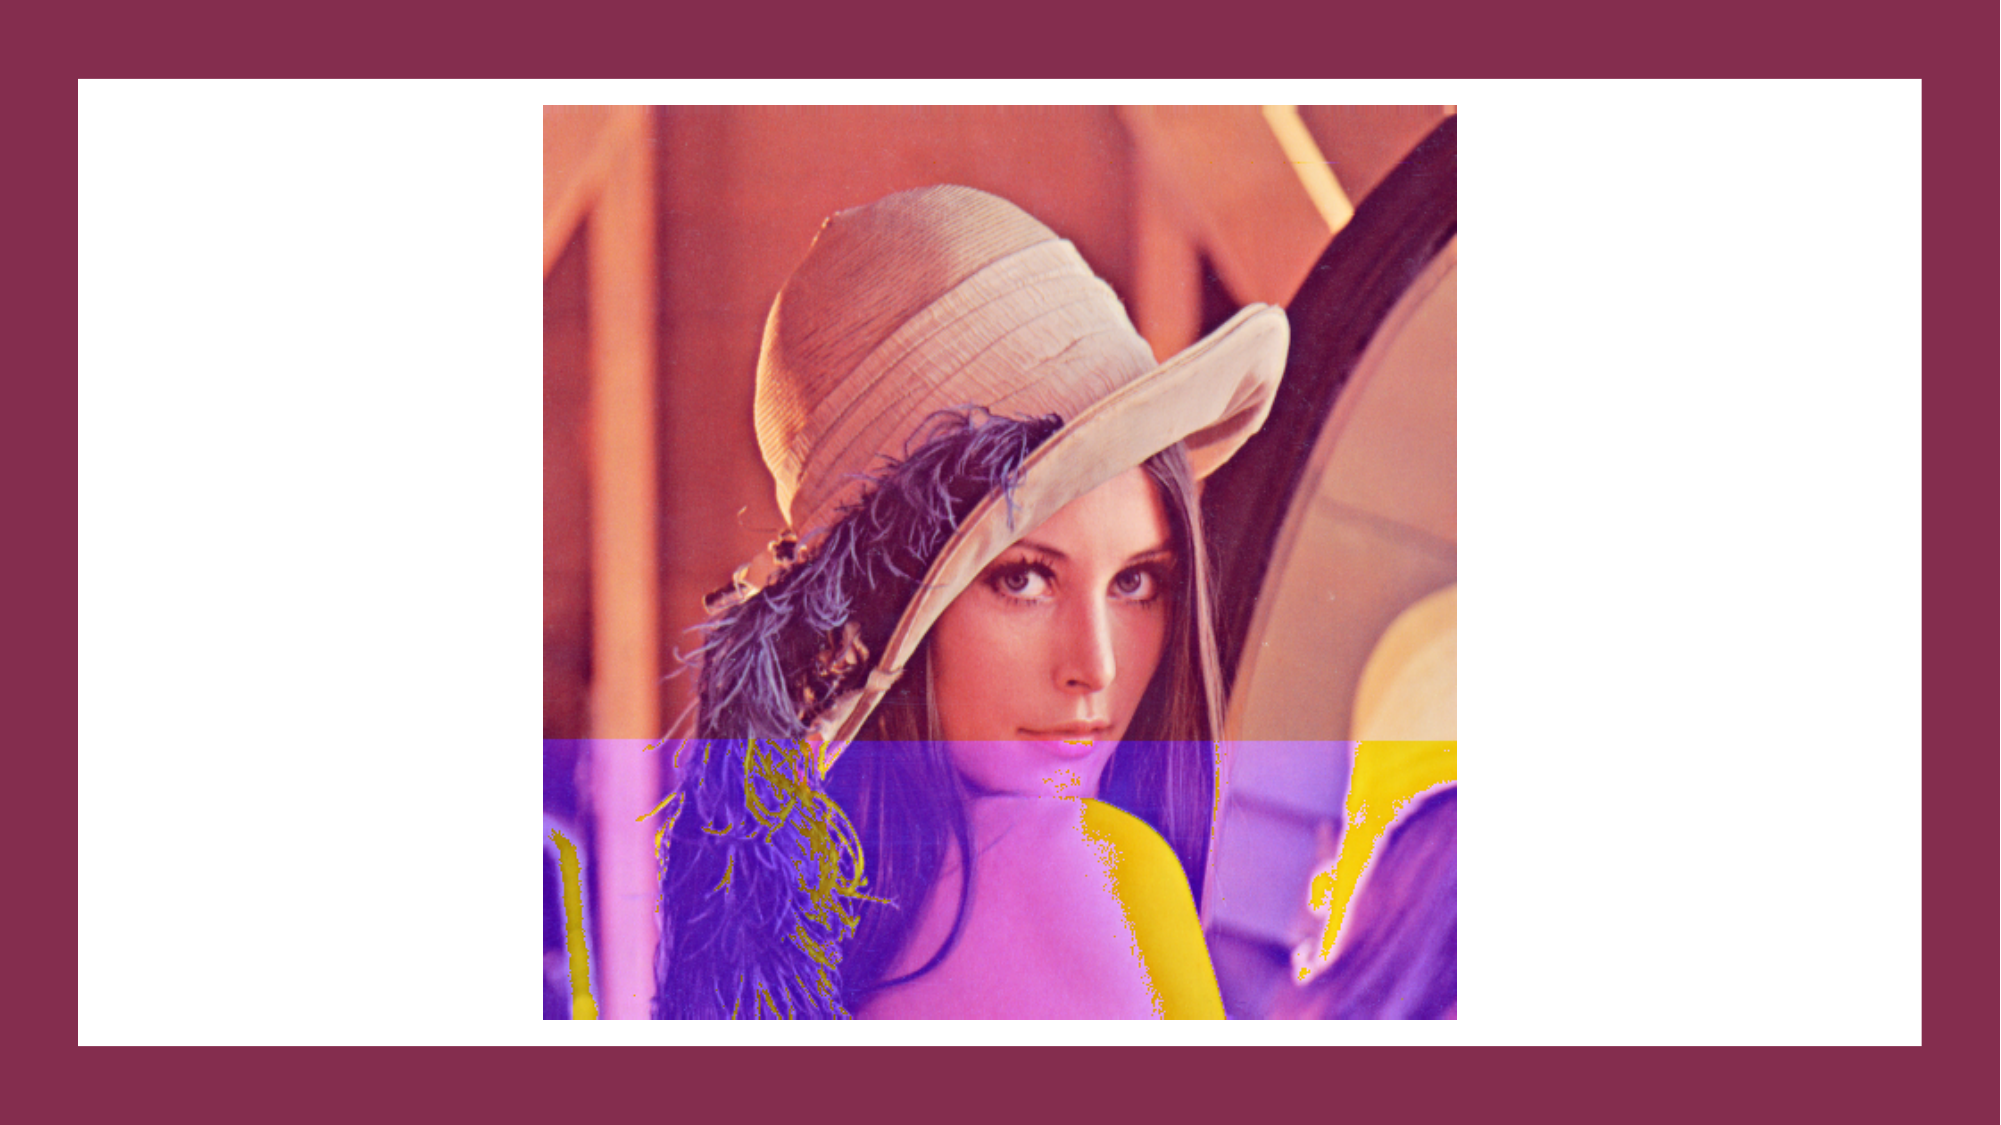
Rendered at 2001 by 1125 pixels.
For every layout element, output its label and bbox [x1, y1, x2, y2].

text_box [0, 0, 2000, 1125]
text_box [77, 78, 1923, 1047]
picture [543, 105, 1457, 1020]
